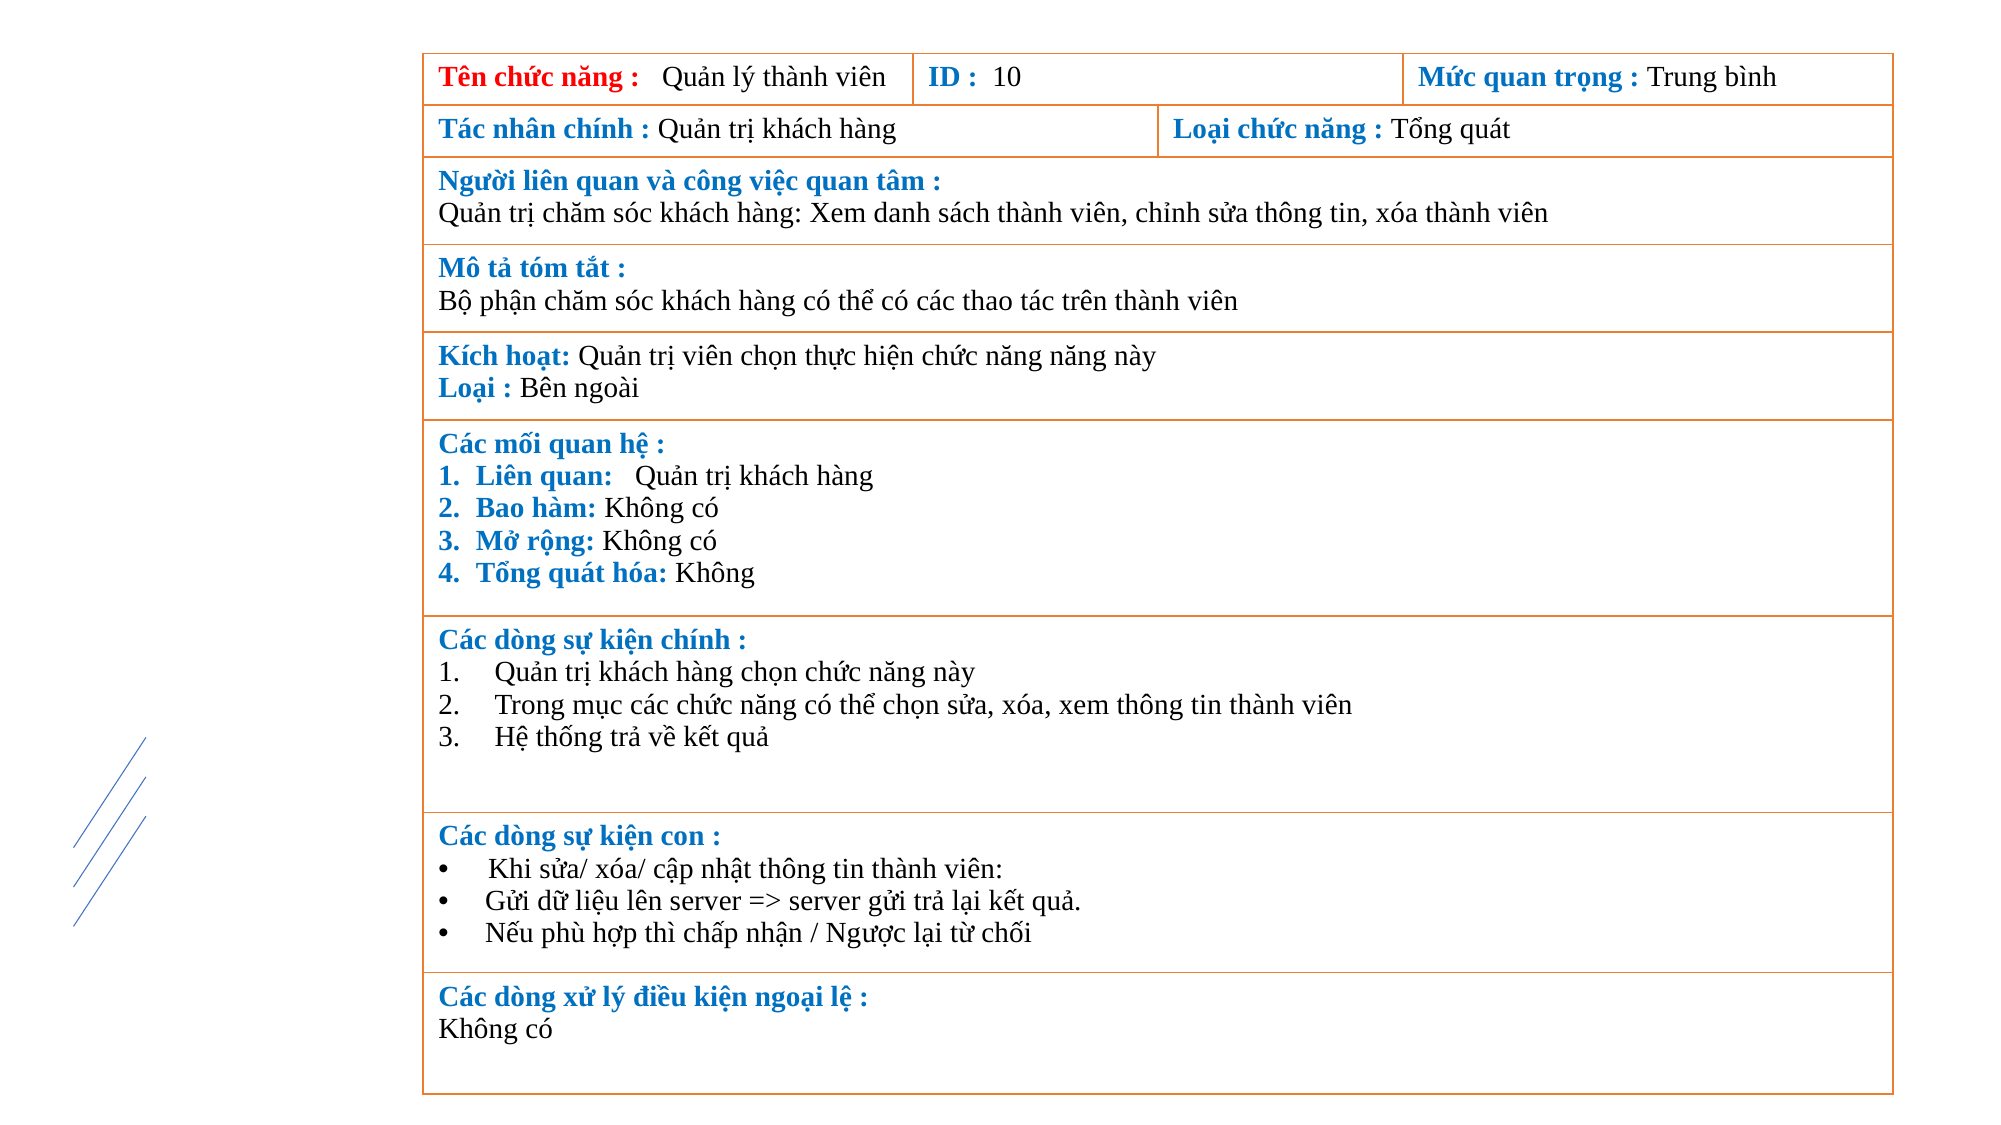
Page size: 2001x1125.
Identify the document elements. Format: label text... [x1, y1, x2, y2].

table_cell Các mối quan hệ : Liên quan: Quản trị khách hàng Bao hàm: Không có Mở rộng: Không có Tổng quát hóa: Không [424, 421, 1892, 615]
table_cell Kích hoạt: Quản trị viên chọn thực hiện chức năng năng này Loại : Bên ngoài [424, 333, 1892, 419]
table_header Mức quan trọng : Trung bình [1404, 54, 1892, 104]
table_cell Tác nhân chính : Quản trị khách hàng [424, 106, 1157, 156]
table_cell Các dòng sự kiện con : Khi sửa/ xóa/ cập nhật thông tin thành viên: Gửi dữ liệu lên server => server gửi trả lại kết quả. Nếu phù hợp thì chấp nhận / Ngược lại từ chối [424, 813, 1892, 972]
table_cell Mô tả tóm tắt : Bộ phận chăm sóc khách hàng có thể có các thao tác trên thành viên [424, 245, 1892, 331]
table_header Tên chức năng : Quản lý thành viên [424, 54, 912, 104]
table_header ID : 10 [914, 54, 1402, 104]
table_cell Người liên quan và công việc quan tâm : Quản trị chăm sóc khách hàng: Xem danh sách thành viên, chỉnh sửa thông tin, xóa thành viên [424, 158, 1892, 244]
table_cell Loại chức năng : Tổng quát [1159, 106, 1892, 156]
table_cell Các dòng sự kiện chính : Quản trị khách hàng chọn chức năng này Trong mục các chức năng có thể chọn sửa, xóa, xem thông tin thành viên Hệ thống trả về kết quả [424, 617, 1892, 812]
table_cell Các dòng xử lý điều kiện ngoại lệ : Không có [424, 973, 1892, 1093]
